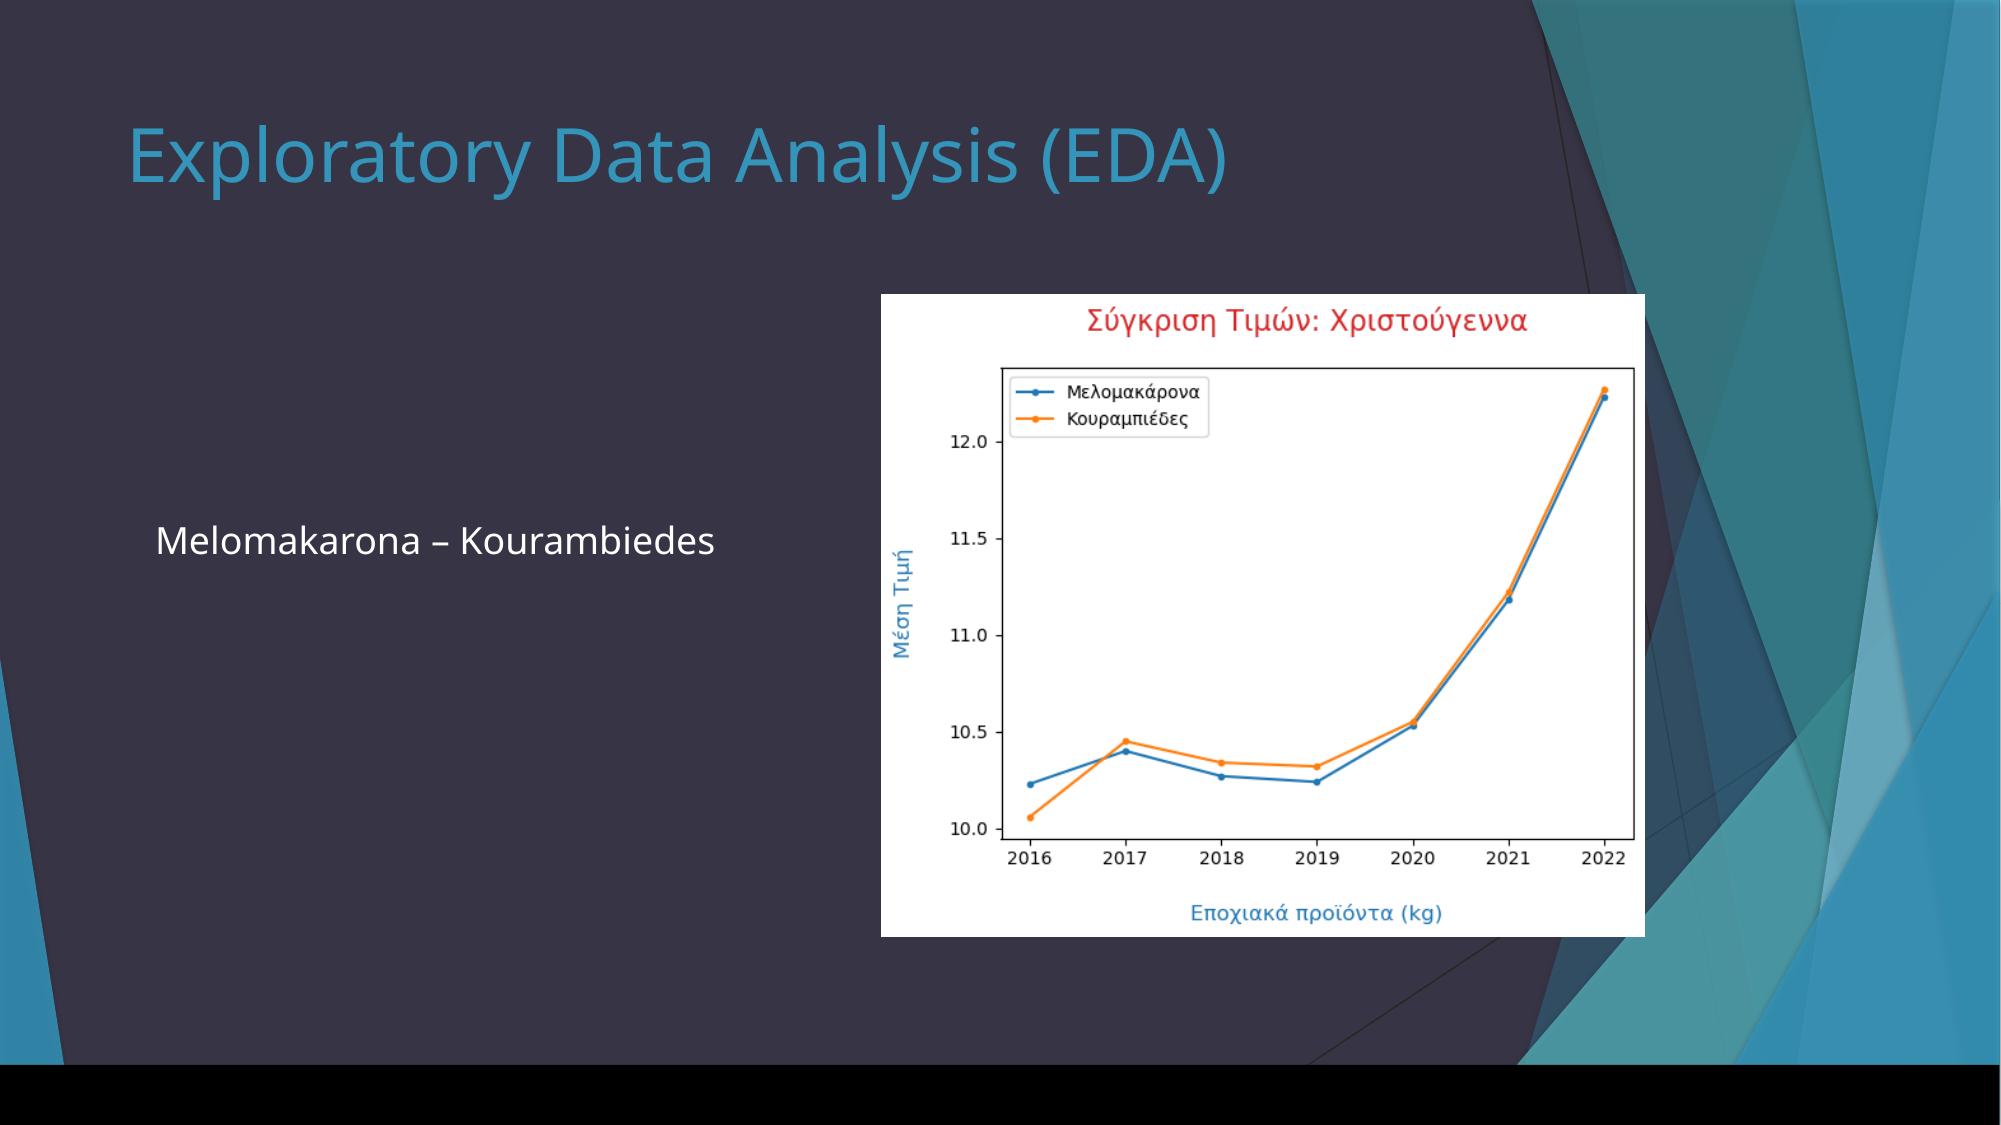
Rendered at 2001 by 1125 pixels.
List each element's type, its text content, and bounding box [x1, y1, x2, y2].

picture [881, 293, 1646, 938]
list Melomakarona – Kourambiedes [139, 509, 817, 616]
title Exploratory Data Analysis (EDA) [111, 99, 1522, 317]
